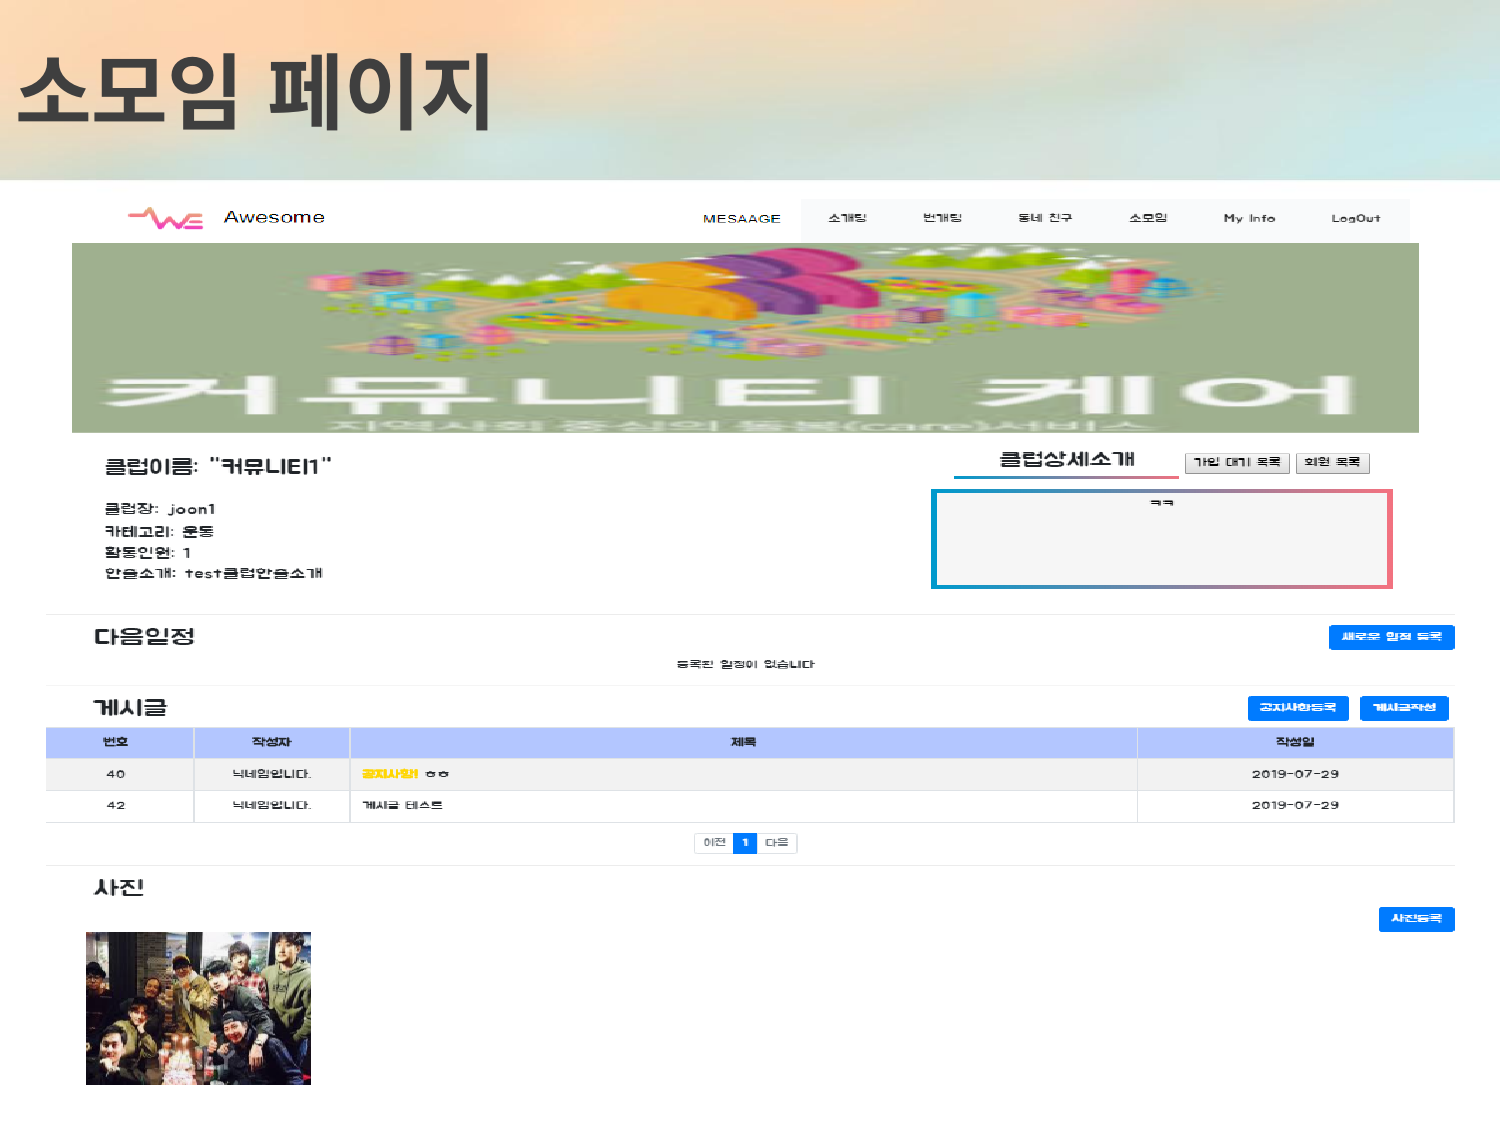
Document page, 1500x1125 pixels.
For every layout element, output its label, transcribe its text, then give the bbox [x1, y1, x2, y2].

title 소모임 페이지 [0, 2, 1500, 179]
picture [0, 179, 1500, 1125]
